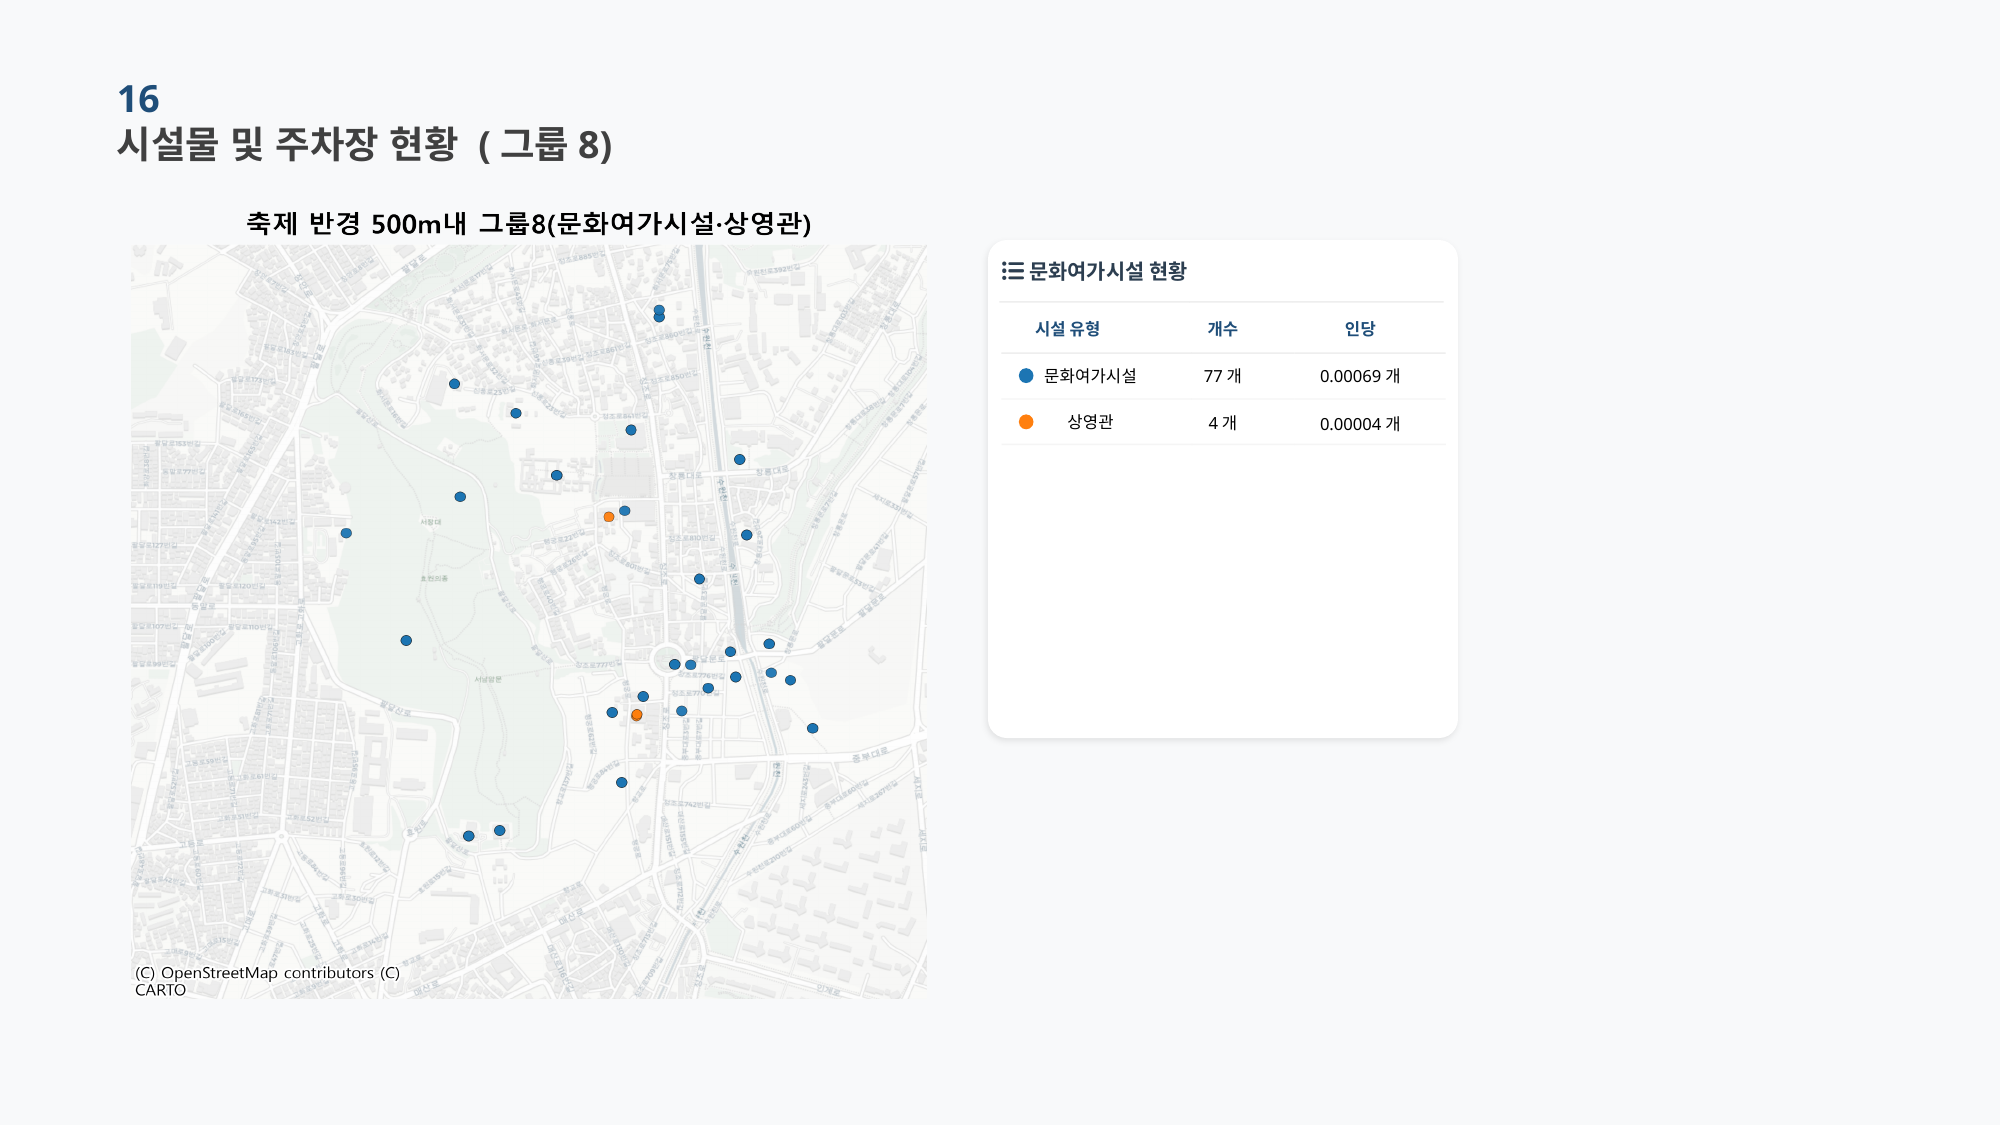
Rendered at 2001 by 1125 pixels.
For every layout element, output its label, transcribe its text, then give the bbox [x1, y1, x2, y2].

text_box 4개 [1171, 410, 1275, 436]
text_box [987, 239, 1459, 739]
text_box [1018, 414, 1034, 430]
text_box 문화여가시설 현황 [1030, 256, 1197, 288]
text_box 상영관 [1051, 409, 1130, 435]
text_box 0.00004개 [1308, 411, 1413, 437]
text_box 개수 [1199, 316, 1246, 342]
picture [116, 199, 941, 1013]
text_box 인당 [1324, 316, 1397, 342]
text_box 0.00069개 [1308, 363, 1413, 389]
text_box 77개 [1171, 362, 1275, 388]
text_box [1018, 368, 1034, 384]
text_box 16 [116, 66, 796, 129]
text_box 시설물 및 주차장 현황 (그룹8) [116, 112, 941, 175]
picture [1001, 259, 1024, 282]
text_box 시설 유형 [1013, 316, 1122, 342]
text_box 문화여가시설 [1039, 362, 1143, 388]
